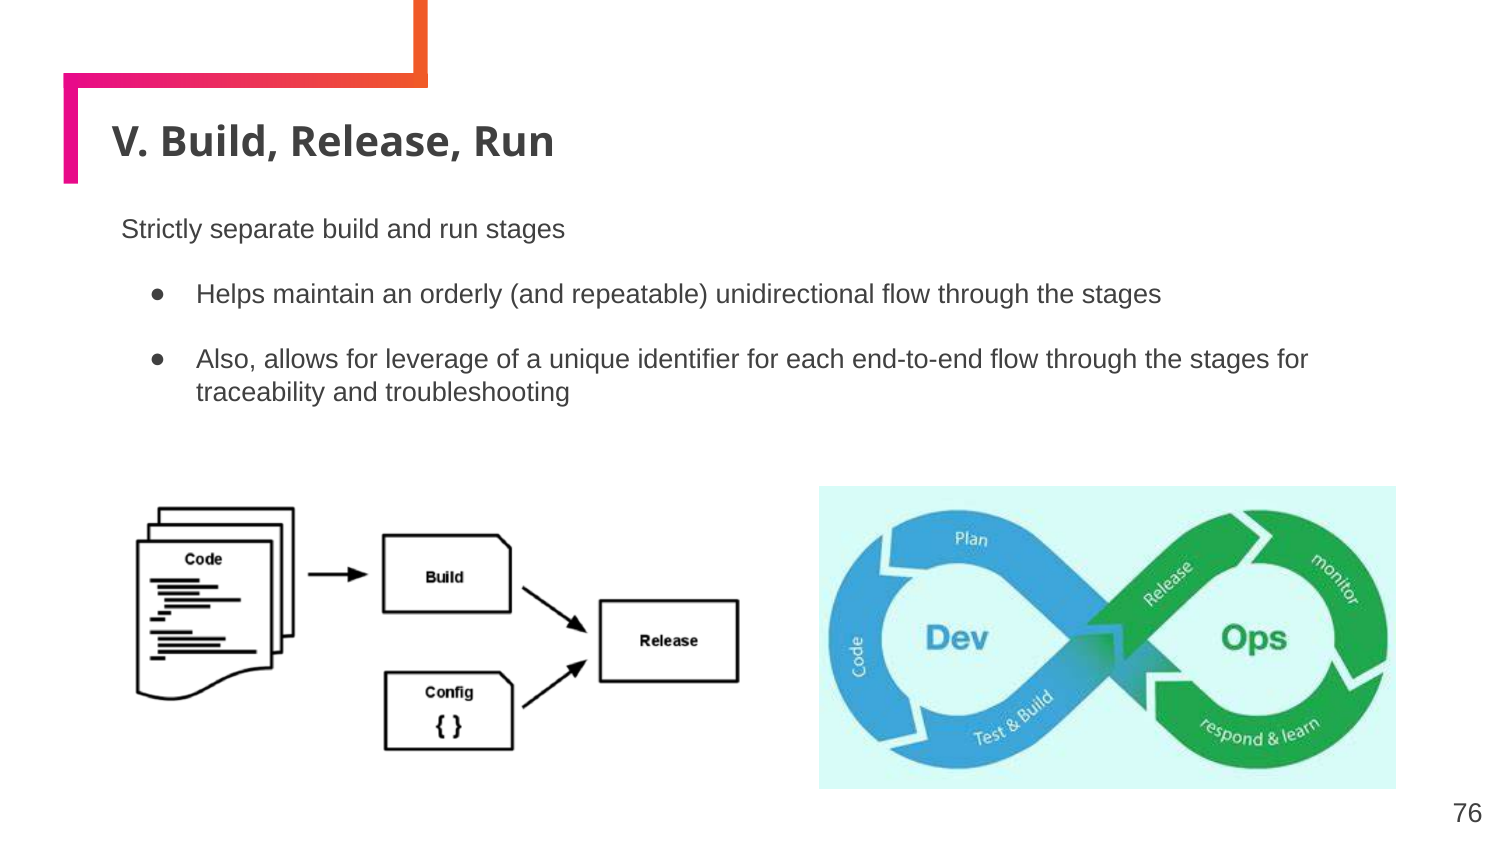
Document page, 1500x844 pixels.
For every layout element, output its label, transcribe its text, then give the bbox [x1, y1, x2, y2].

title V. Build, Release, Run [100, 117, 1455, 169]
slide_number 76 [1403, 779, 1494, 844]
picture [116, 480, 755, 769]
subtitle Strictly separate build and run stages Helps maintain an orderly (and repeatable) unidirectional flow through the stages Also, allows for leverage of a unique identifier for each end-to-end flow through the stages for traceability and troubleshooting [100, 206, 1352, 727]
picture [819, 486, 1396, 789]
